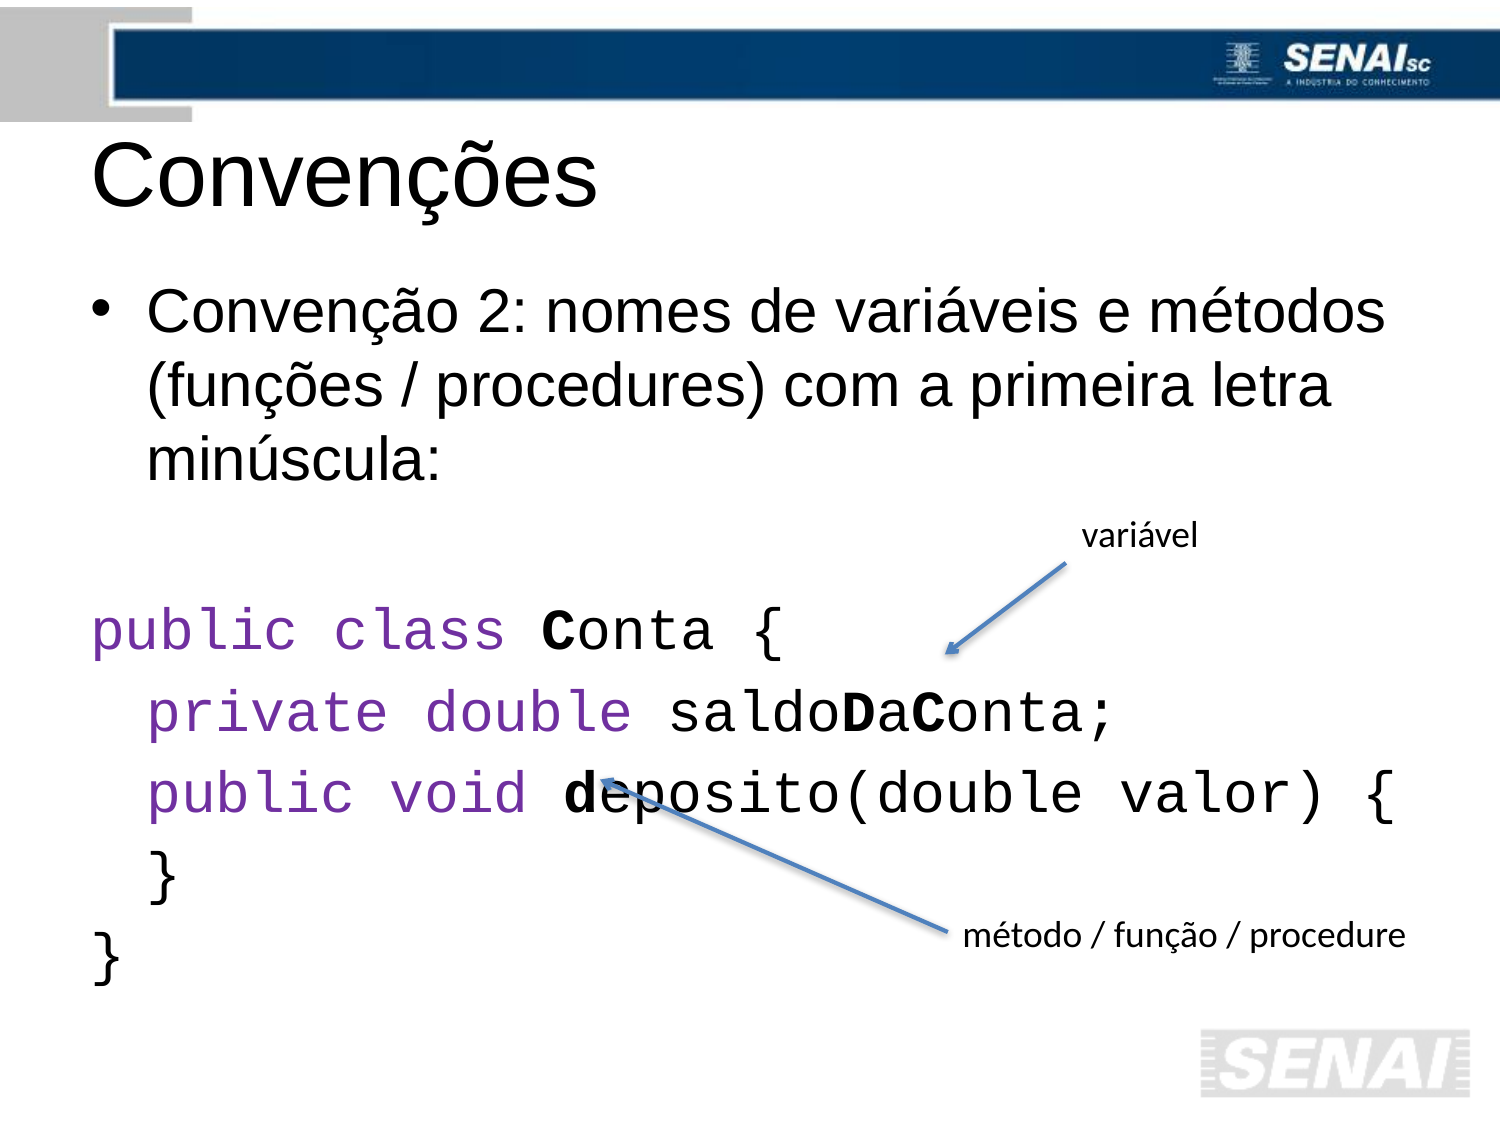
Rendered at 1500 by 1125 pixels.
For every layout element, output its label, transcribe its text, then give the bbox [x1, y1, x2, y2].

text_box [944, 562, 1067, 655]
picture [0, 7, 1500, 122]
list Convenção 2: nomes de variáveis e métodos (funções / procedures) com a primeira letra minúscula: public class Conta { private double saldoDaConta; public void deposito(double valor) { } } [75, 262, 1425, 1005]
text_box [599, 779, 946, 933]
text_box variável [1066, 502, 1214, 562]
title Convenções [75, 45, 1425, 233]
text_box método / função / procedure [947, 902, 1423, 962]
